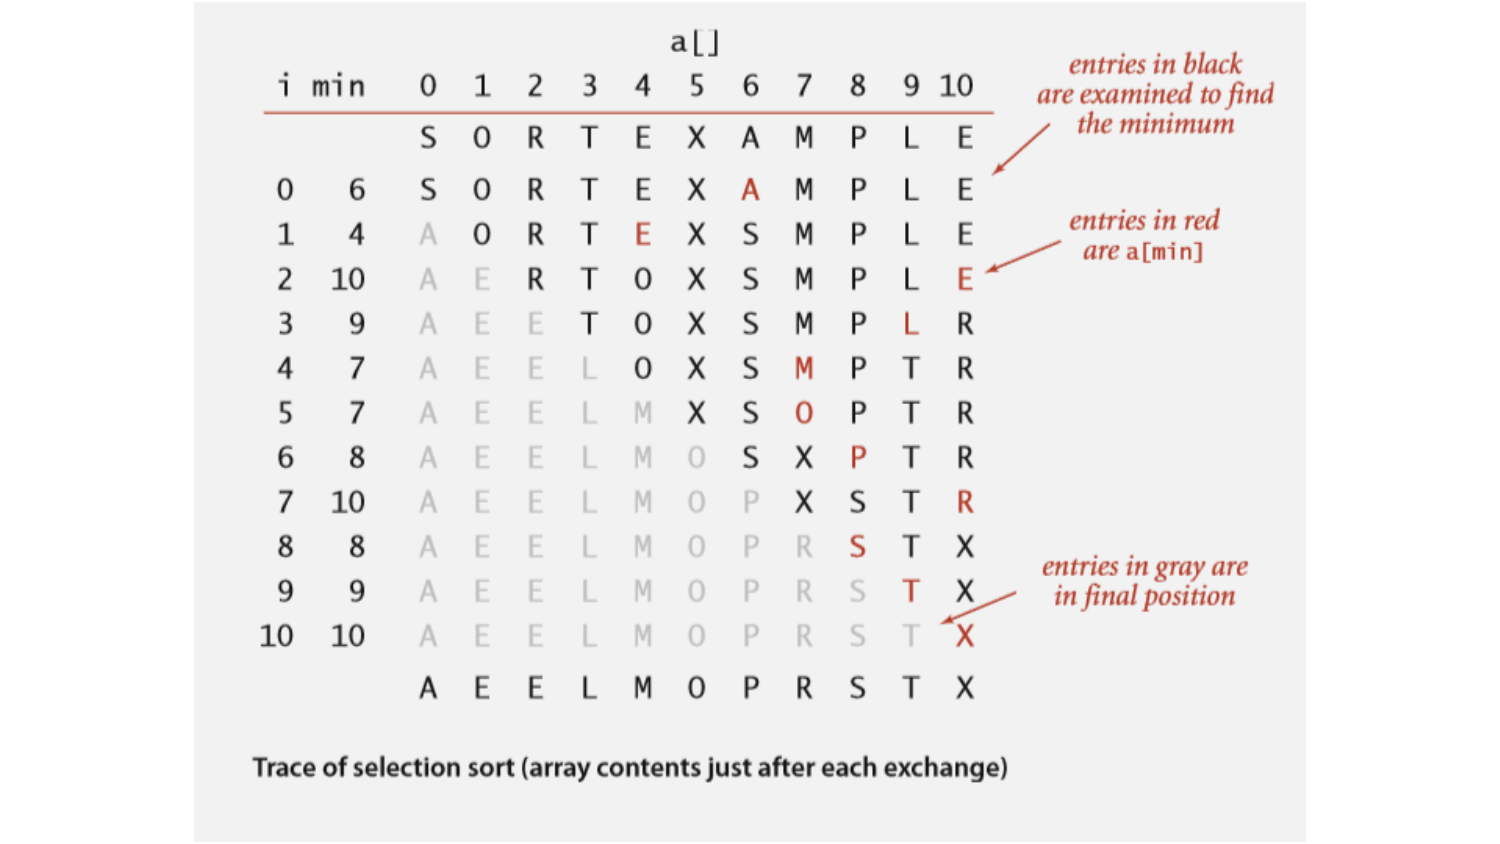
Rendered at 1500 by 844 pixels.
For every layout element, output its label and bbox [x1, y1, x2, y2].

picture [194, 2, 1306, 842]
